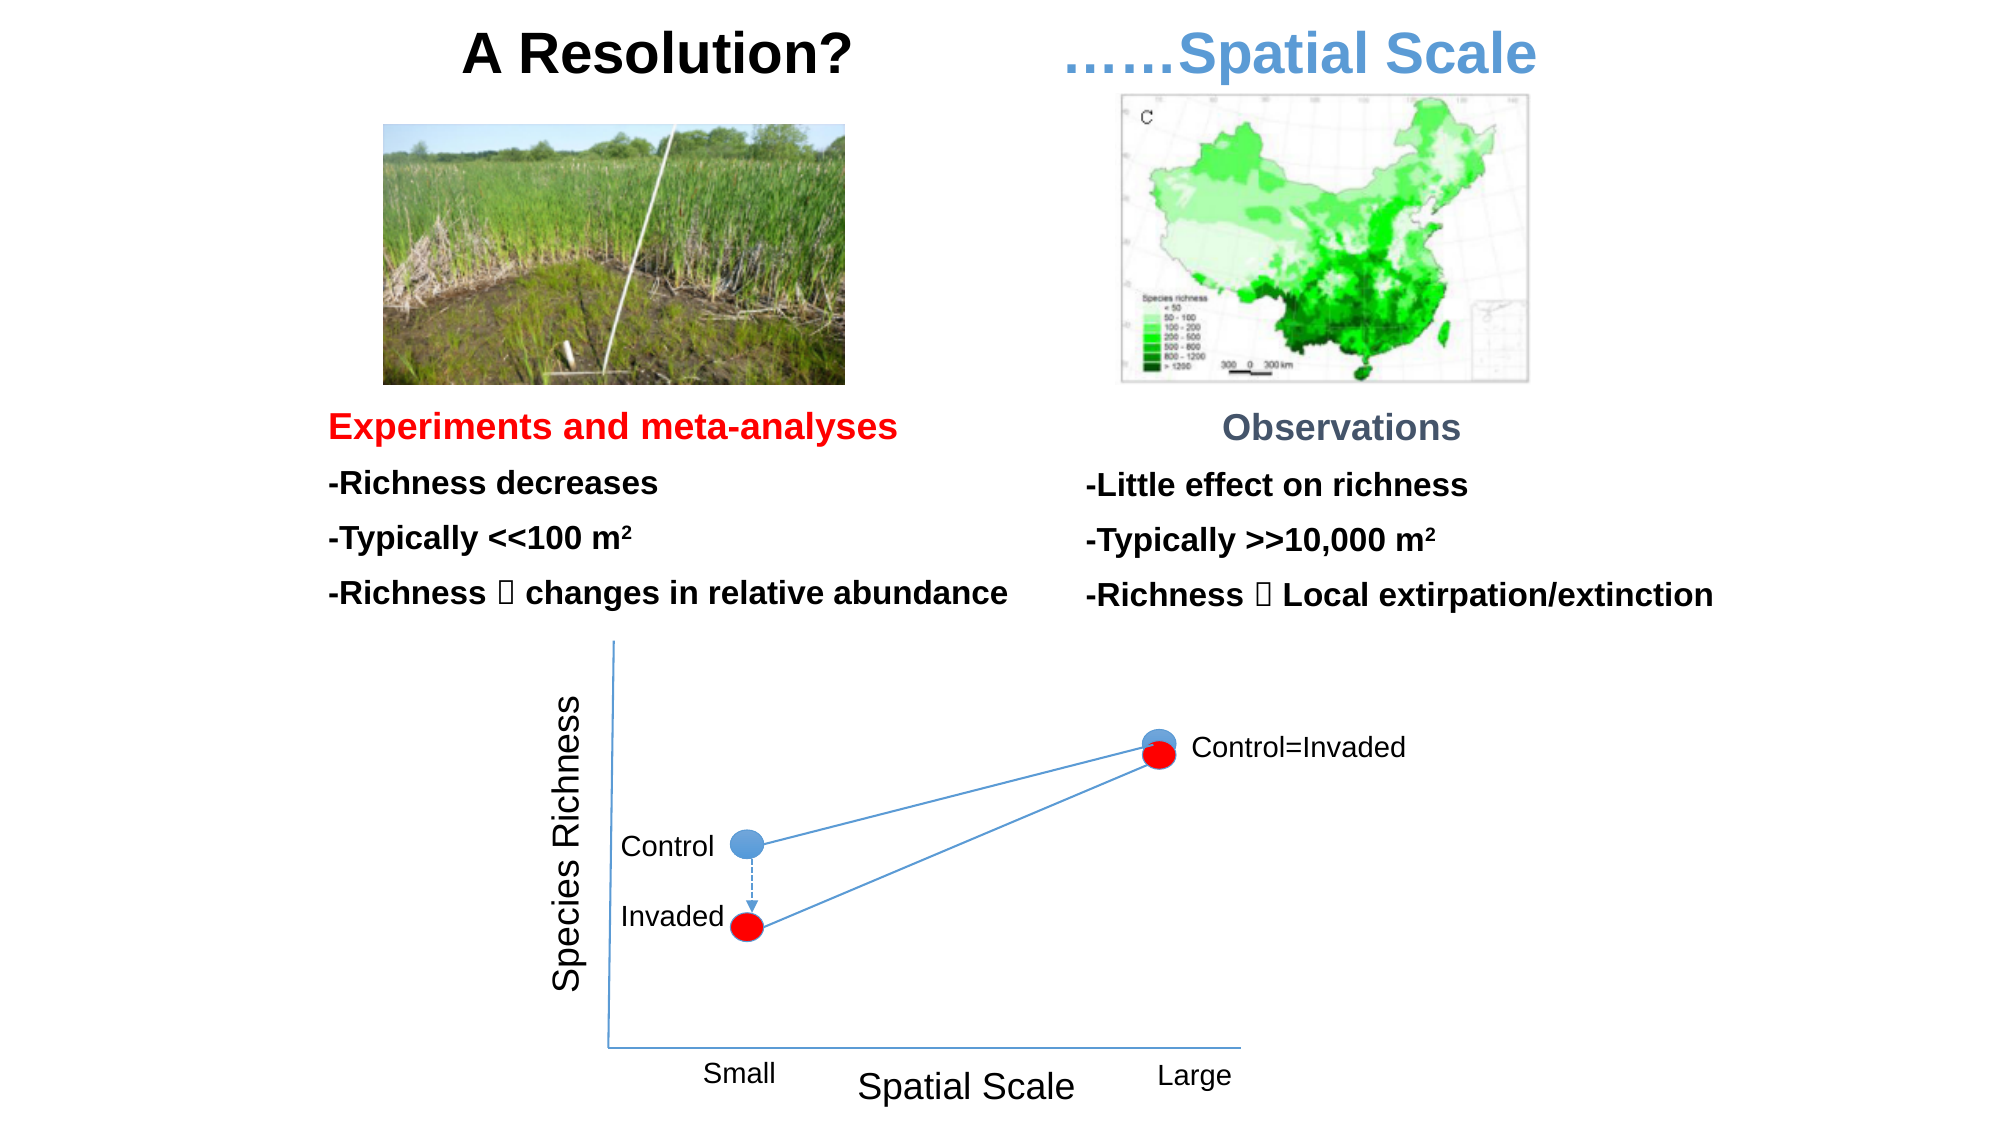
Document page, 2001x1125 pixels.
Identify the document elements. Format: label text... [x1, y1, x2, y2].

text_box [1147, 740, 1176, 770]
text_box Large [1142, 1049, 1248, 1099]
text_box [738, 912, 764, 943]
text_box [1141, 728, 1176, 749]
text_box Observations -Little effect on richness -Typically >>10,000 m2 -Richness  Local extirpation/extinction [1070, 395, 1730, 620]
text_box Spatial Scale [842, 1054, 1091, 1115]
text_box Species Richness [533, 680, 594, 1008]
text_box Control=Invaded [1176, 720, 1422, 771]
picture [1115, 93, 1531, 385]
text_box Control Invaded [614, 820, 740, 940]
picture [382, 124, 845, 385]
text_box [740, 829, 763, 860]
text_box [763, 744, 1154, 845]
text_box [763, 845, 1148, 928]
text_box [608, 640, 614, 1047]
text_box Experiments and meta-analyses -Richness decreases -Typically <<100 m2 -Richness  changes in relative abundance [313, 394, 1025, 619]
text_box A Resolution? ……Spatial Scale [447, 7, 1808, 93]
text_box Small [688, 1048, 791, 1097]
